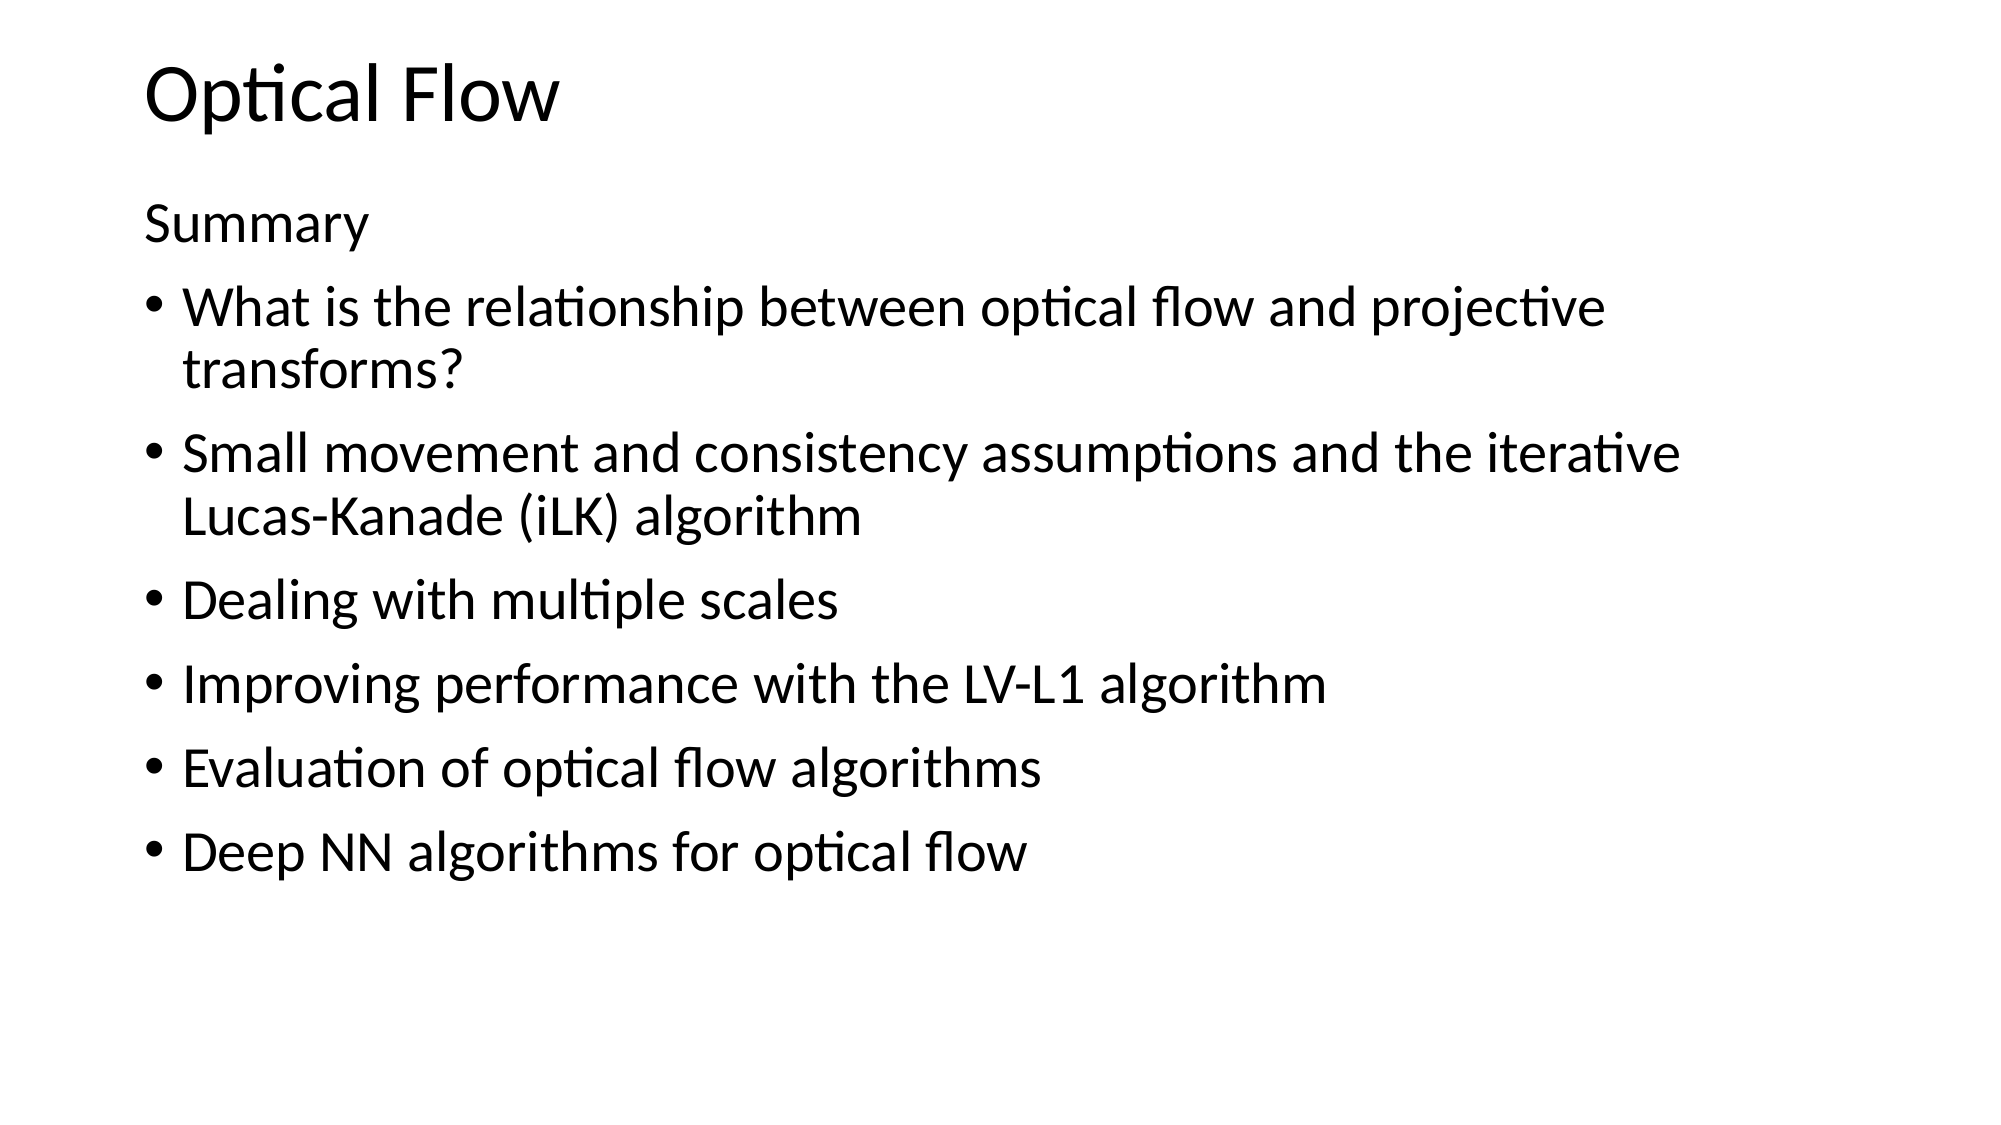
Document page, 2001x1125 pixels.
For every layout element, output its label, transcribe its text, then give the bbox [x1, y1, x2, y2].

list Summary What is the relationship between optical flow and projective transforms? Small movement and consistency assumptions and the iterative Lucas-Kanade (iLK) algorithm Dealing with multiple scales Improving performance with the LV-L1 algorithm Evaluation of optical flow algorithms Deep NN algorithms for optical flow [129, 184, 1855, 1102]
title Optical Flow [129, 22, 1855, 166]
